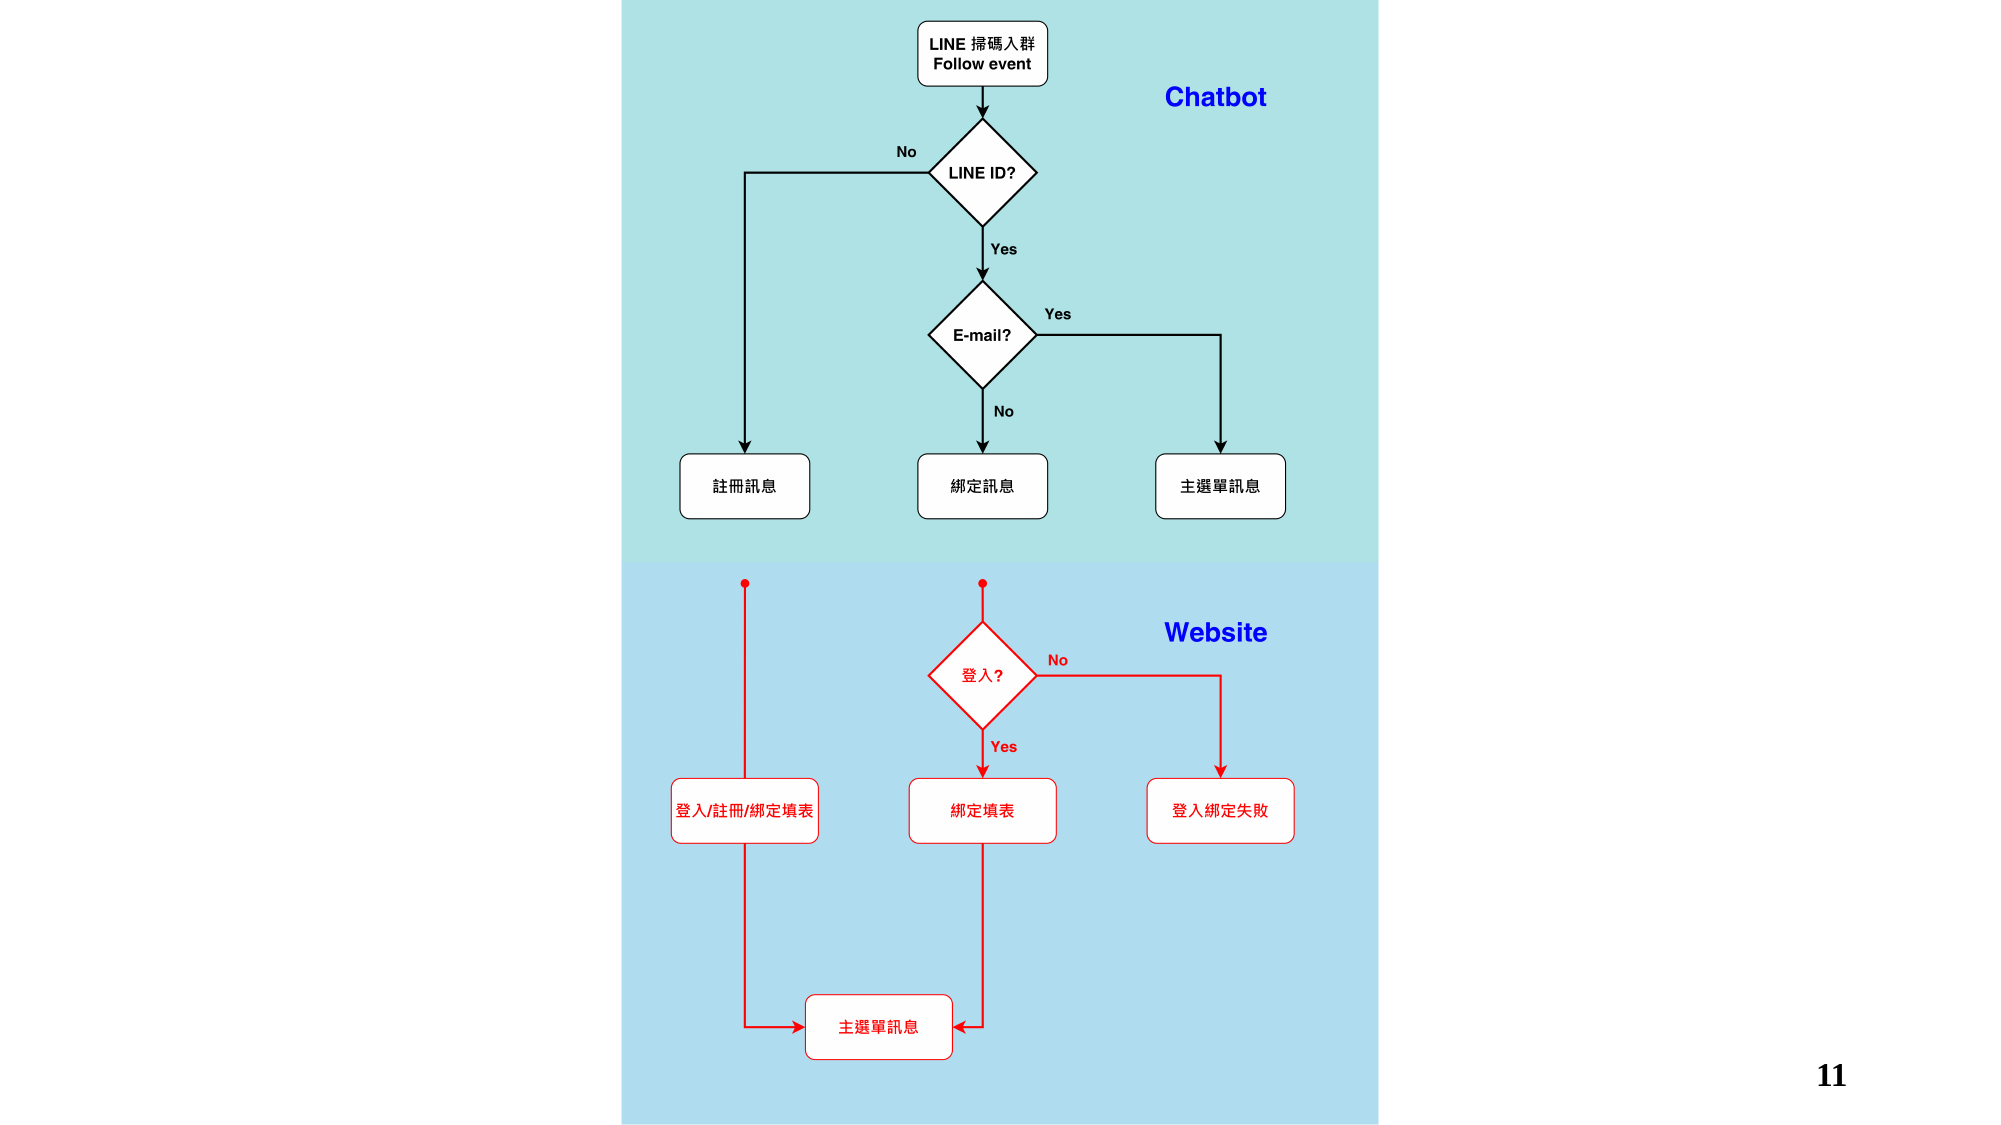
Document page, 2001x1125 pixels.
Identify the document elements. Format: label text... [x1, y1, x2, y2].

picture [621, 0, 1379, 1125]
slide_number 11 [1412, 1042, 1863, 1103]
